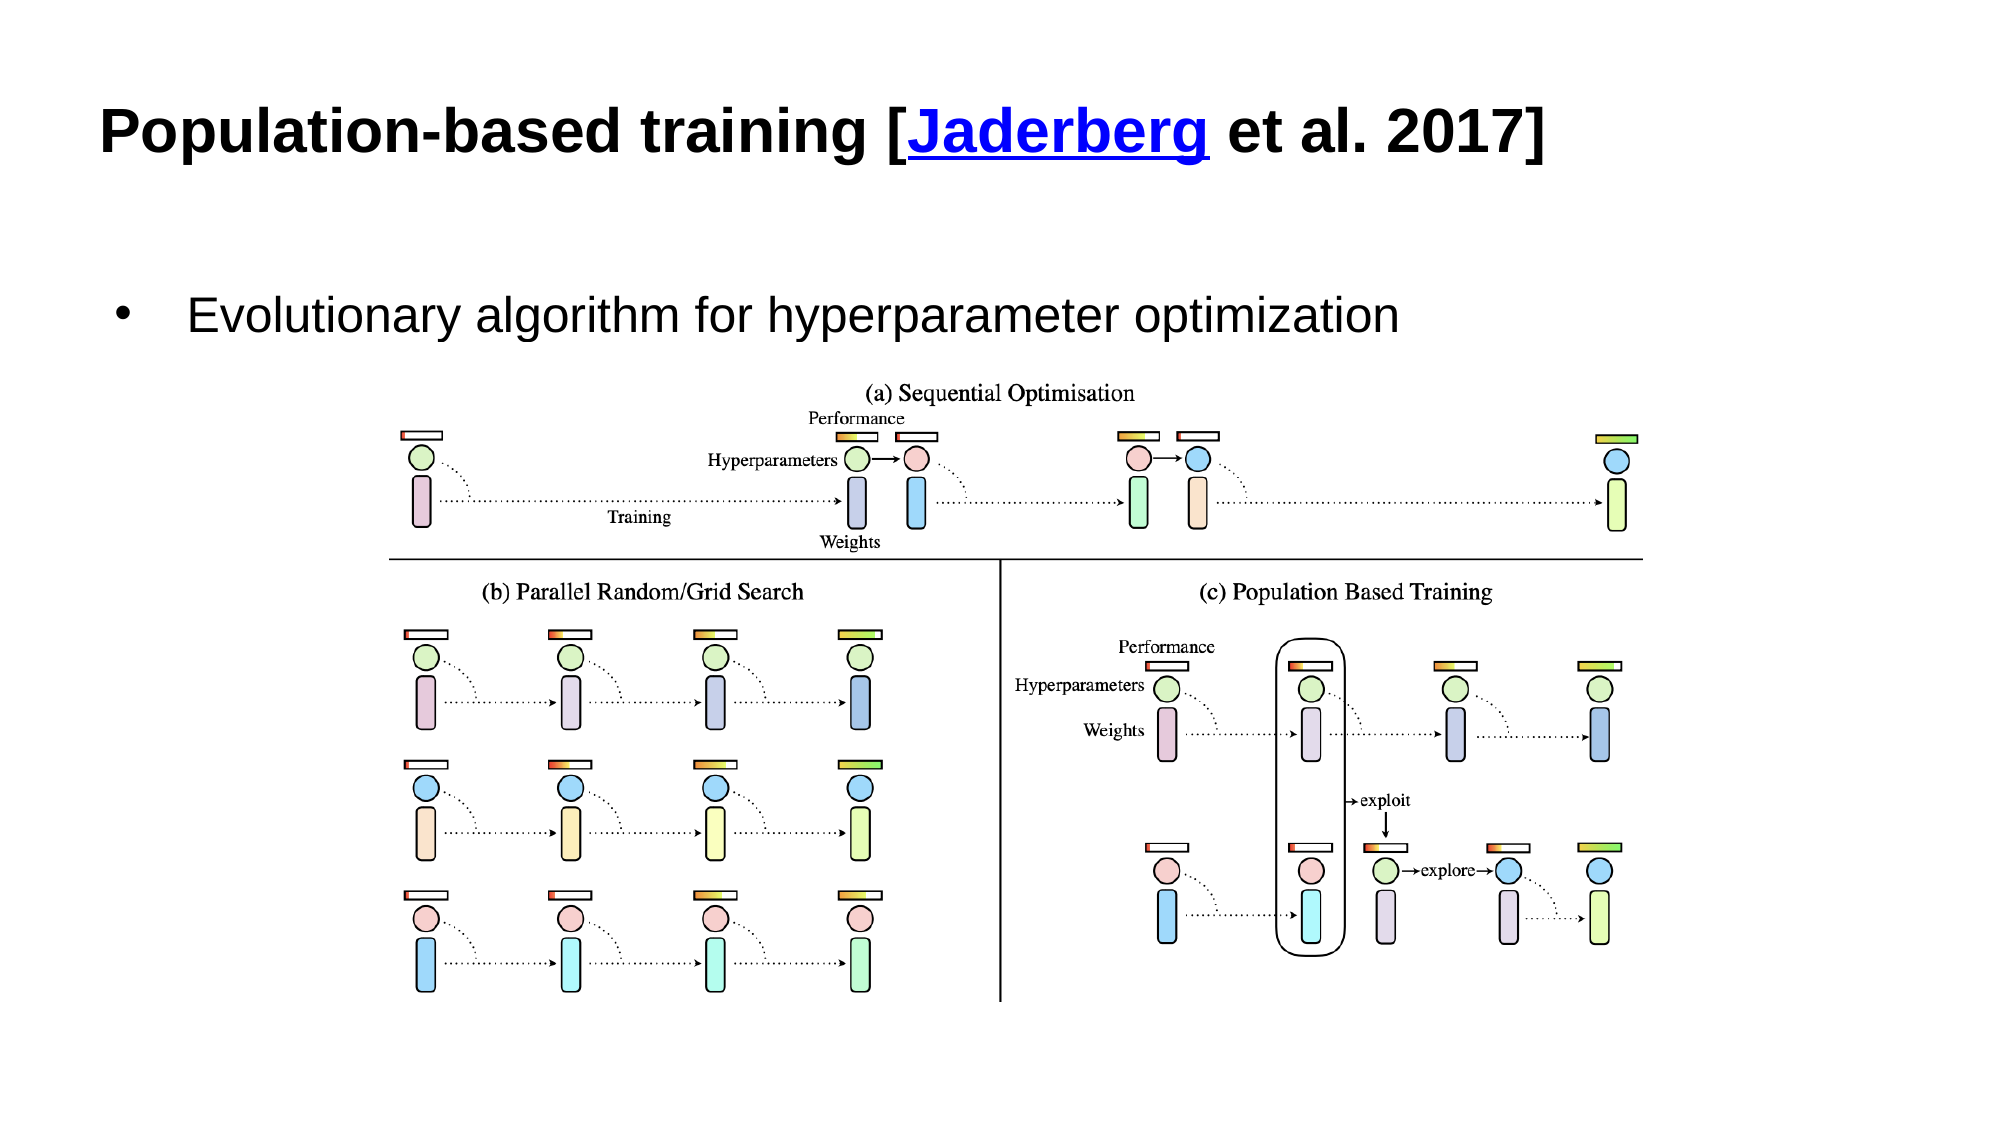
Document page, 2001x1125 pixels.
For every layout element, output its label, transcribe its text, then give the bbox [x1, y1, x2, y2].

list Evolutionary algorithm for hyperparameter optimization [106, 222, 1919, 1043]
picture [313, 342, 1804, 1013]
title Population-based training [Jaderberg et al. 2017] [91, 82, 1823, 192]
